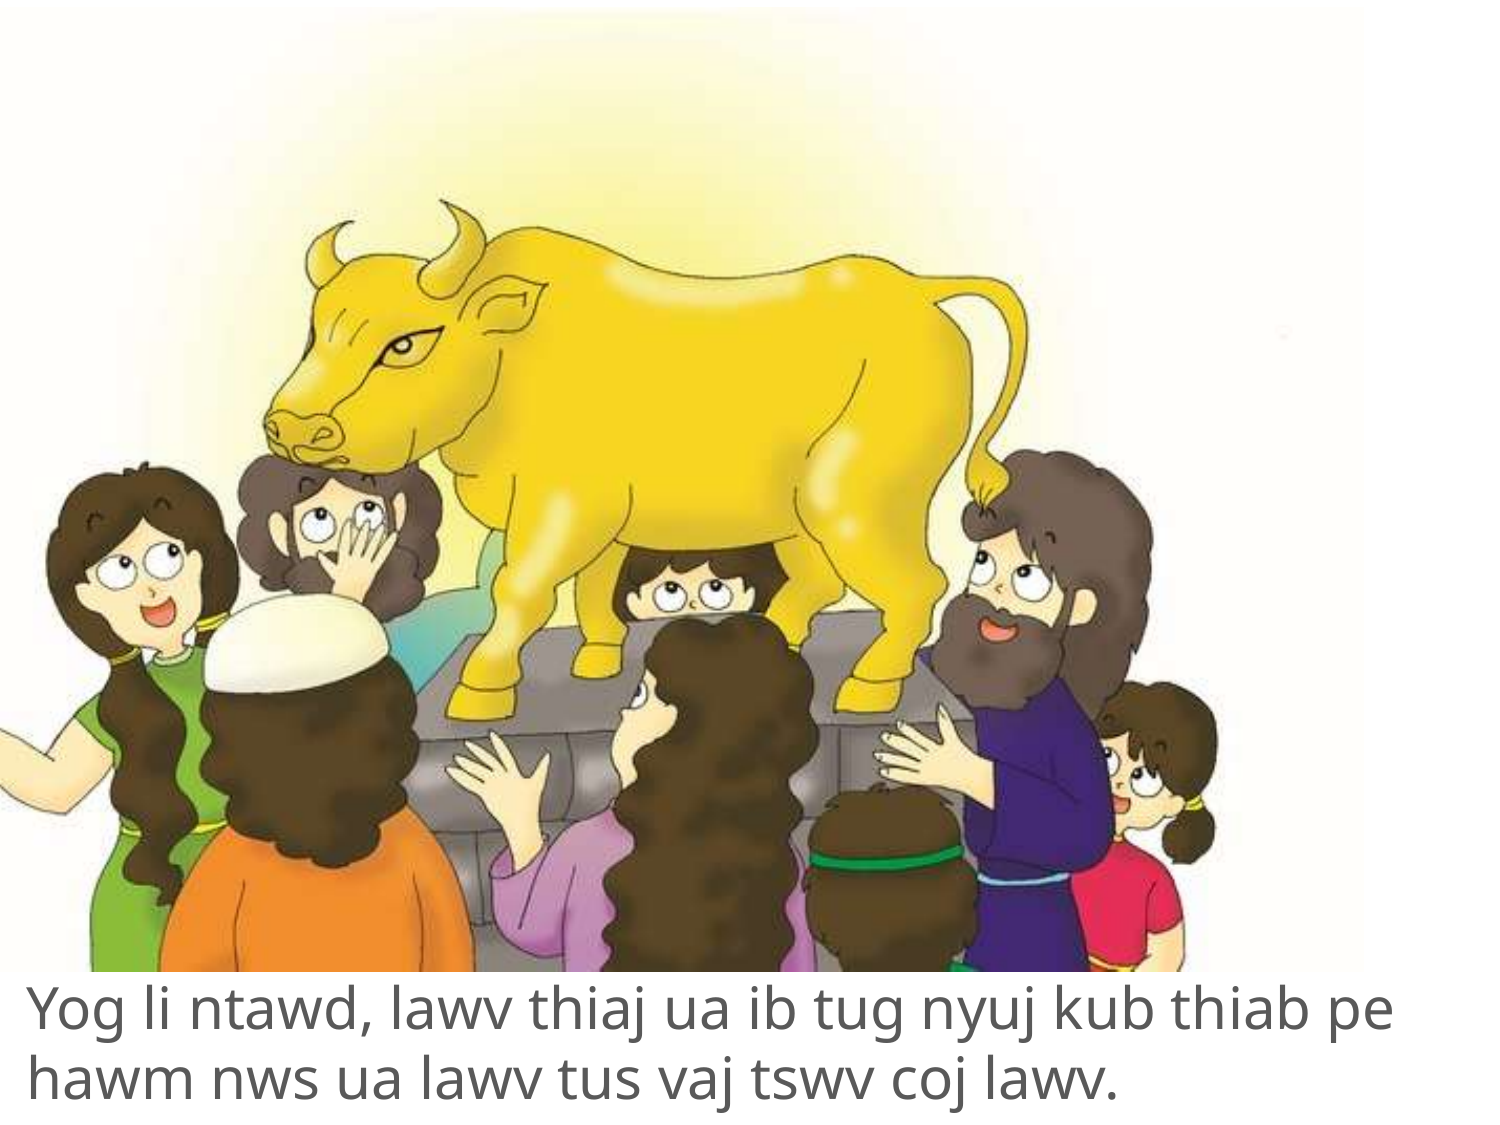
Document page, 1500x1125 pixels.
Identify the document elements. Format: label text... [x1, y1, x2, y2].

picture [0, 6, 1364, 972]
text_box Yog li ntawd, lawv thiaj ua ib tug nyuj kub thiab pe hawm nws ua lawv tus vaj tswv coj lawv. [11, 964, 1483, 1119]
